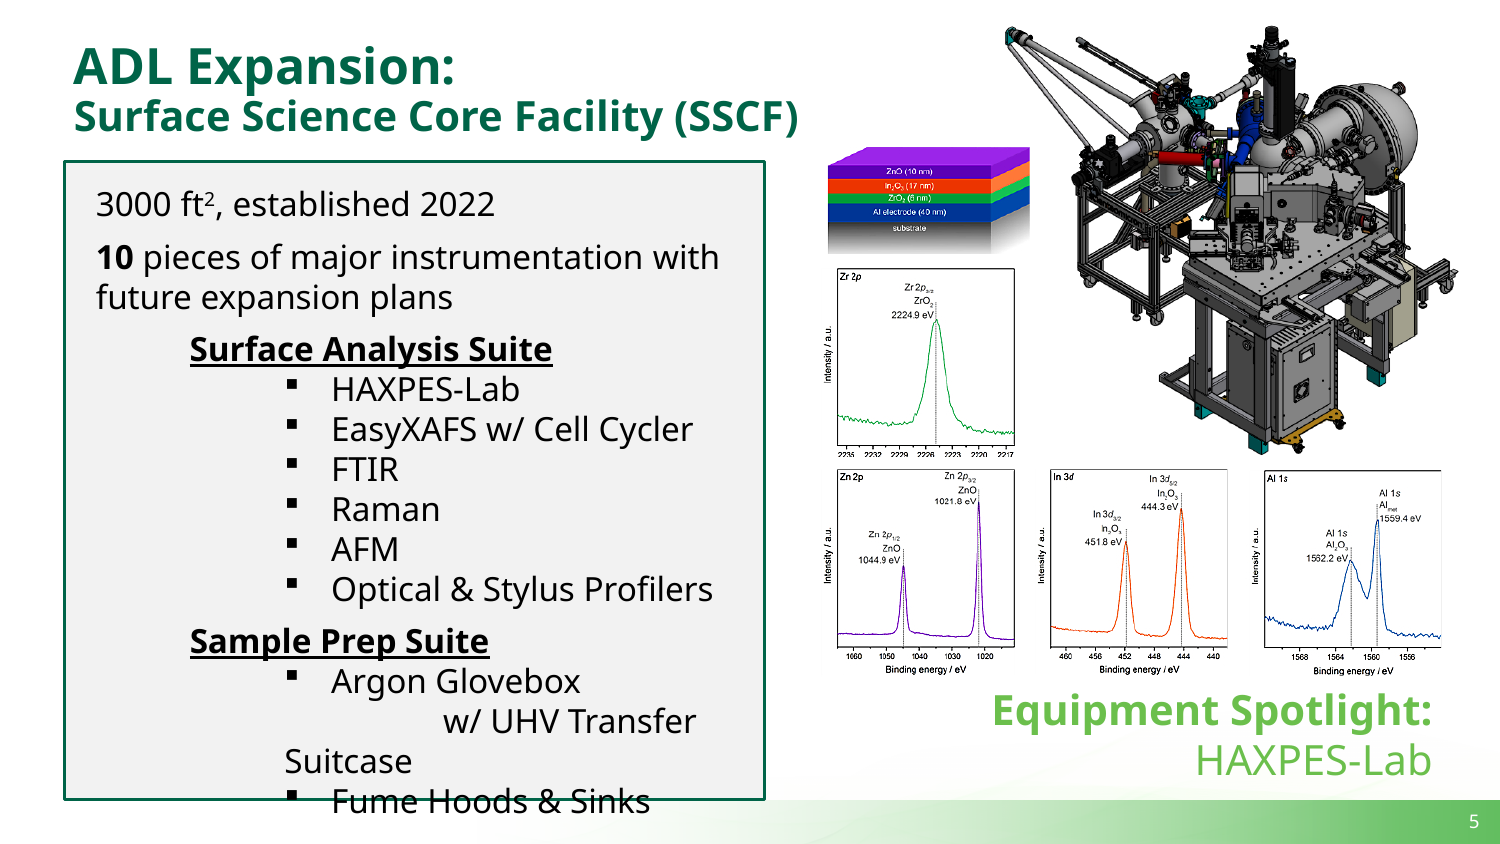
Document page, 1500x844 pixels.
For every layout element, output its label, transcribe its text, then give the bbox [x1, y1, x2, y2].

text_box ADL Expansion: Surface Science Core Facility (SSCF) [59, 34, 994, 147]
picture [827, 6, 1472, 460]
text_box Equipment Spotlight: HAXPES-Lab [885, 680, 1448, 788]
text_box [64, 161, 765, 800]
text_box 3000 ft2, established 2022 10 pieces of major instrumentation with future expansion plans Surface Analysis Suite HAXPES-Lab EasyXAFS w/ Cell Cycler FTIR Raman AFM Optical & Stylus Profilers Sample Prep Suite Argon Glovebox w/ UHV Transfer Suitcase Fume Hoods & Sinks [80, 175, 749, 805]
slide_number 5 [1429, 807, 1495, 839]
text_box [821, 267, 1442, 678]
